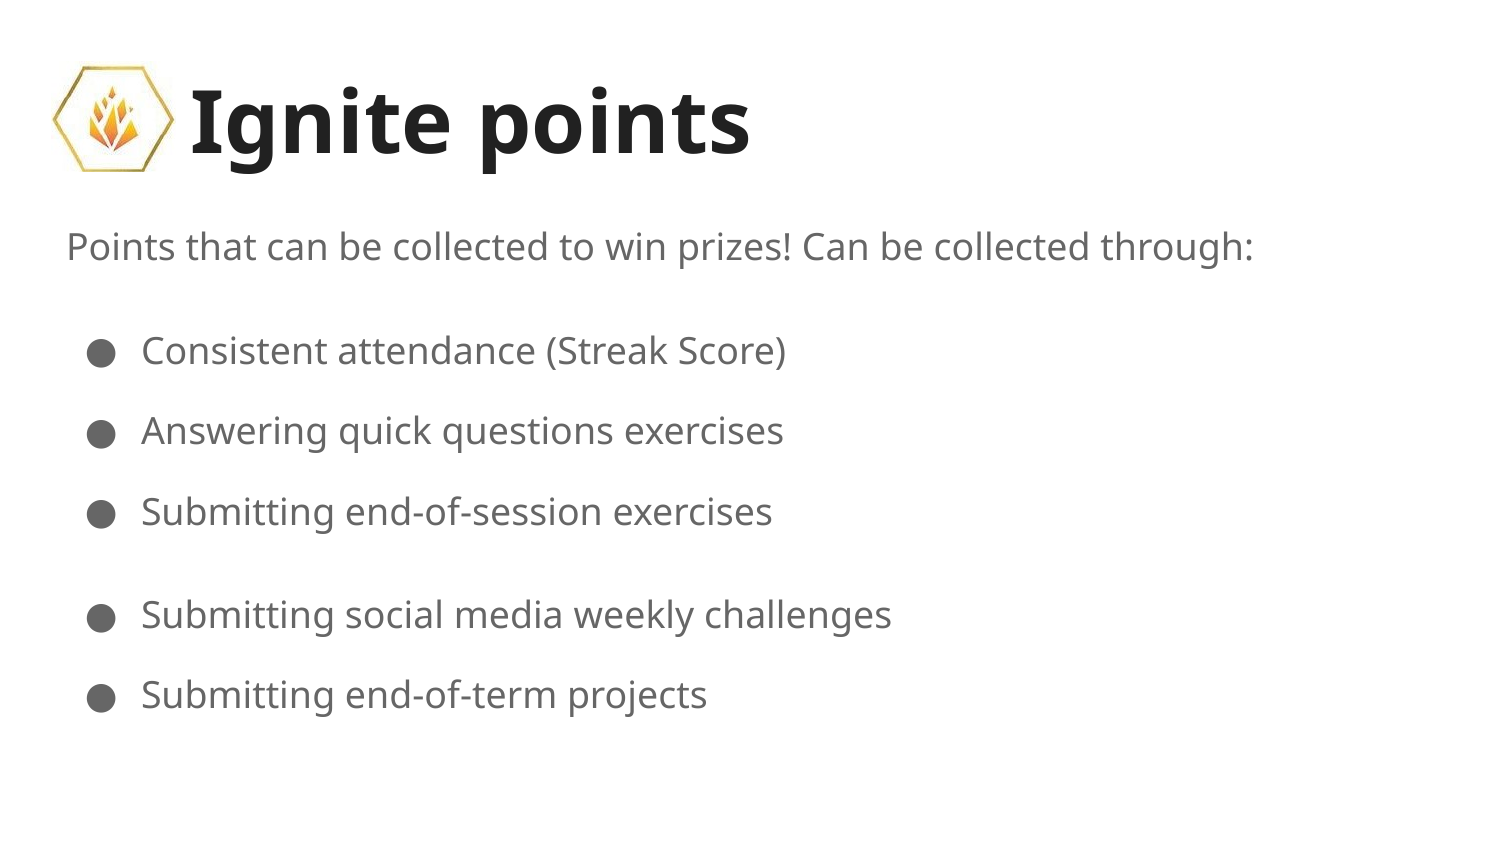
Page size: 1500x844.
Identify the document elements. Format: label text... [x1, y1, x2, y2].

picture [50, 61, 176, 172]
title Ignite points [175, 50, 1500, 183]
list Points that can be collected to win prizes! Can be collected through: Consistent attendance (Streak Score) Answering quick questions exercises Submitting end-of-session exercises Submitting social media weekly challenges Submitting end-of-term projects [51, 201, 1449, 750]
